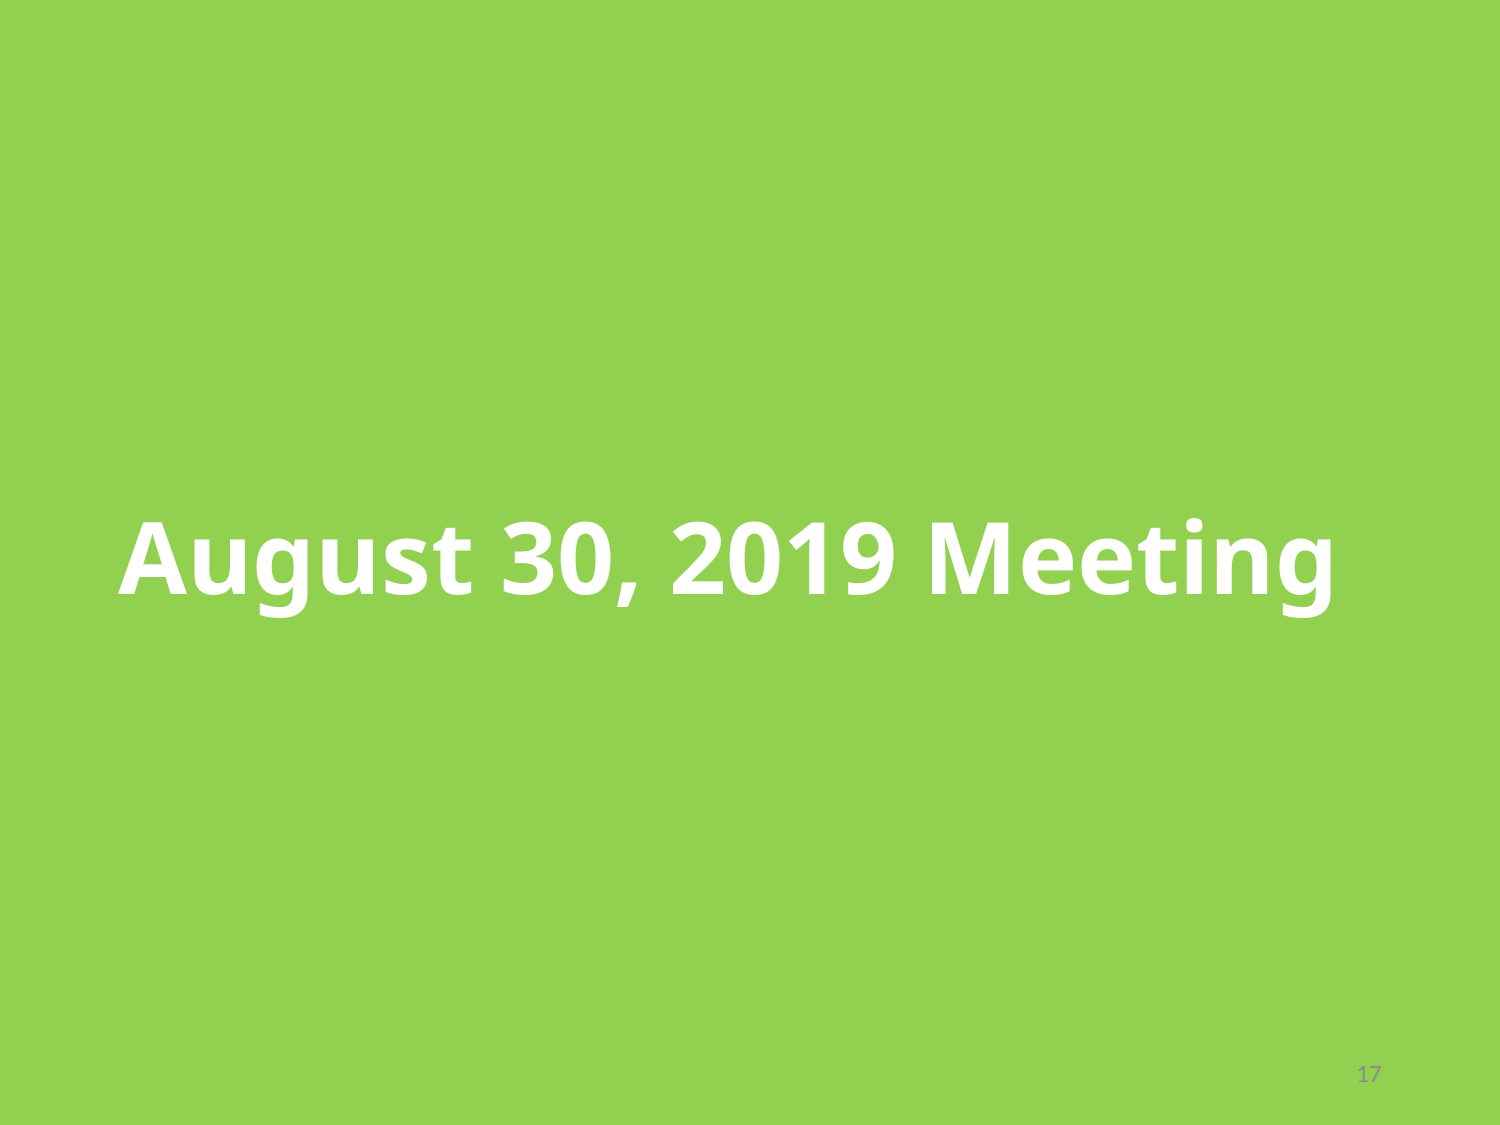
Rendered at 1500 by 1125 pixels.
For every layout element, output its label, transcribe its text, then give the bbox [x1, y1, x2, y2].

title August 30, 2019 Meeting [103, 453, 1397, 672]
slide_number 17 [1059, 1042, 1397, 1103]
